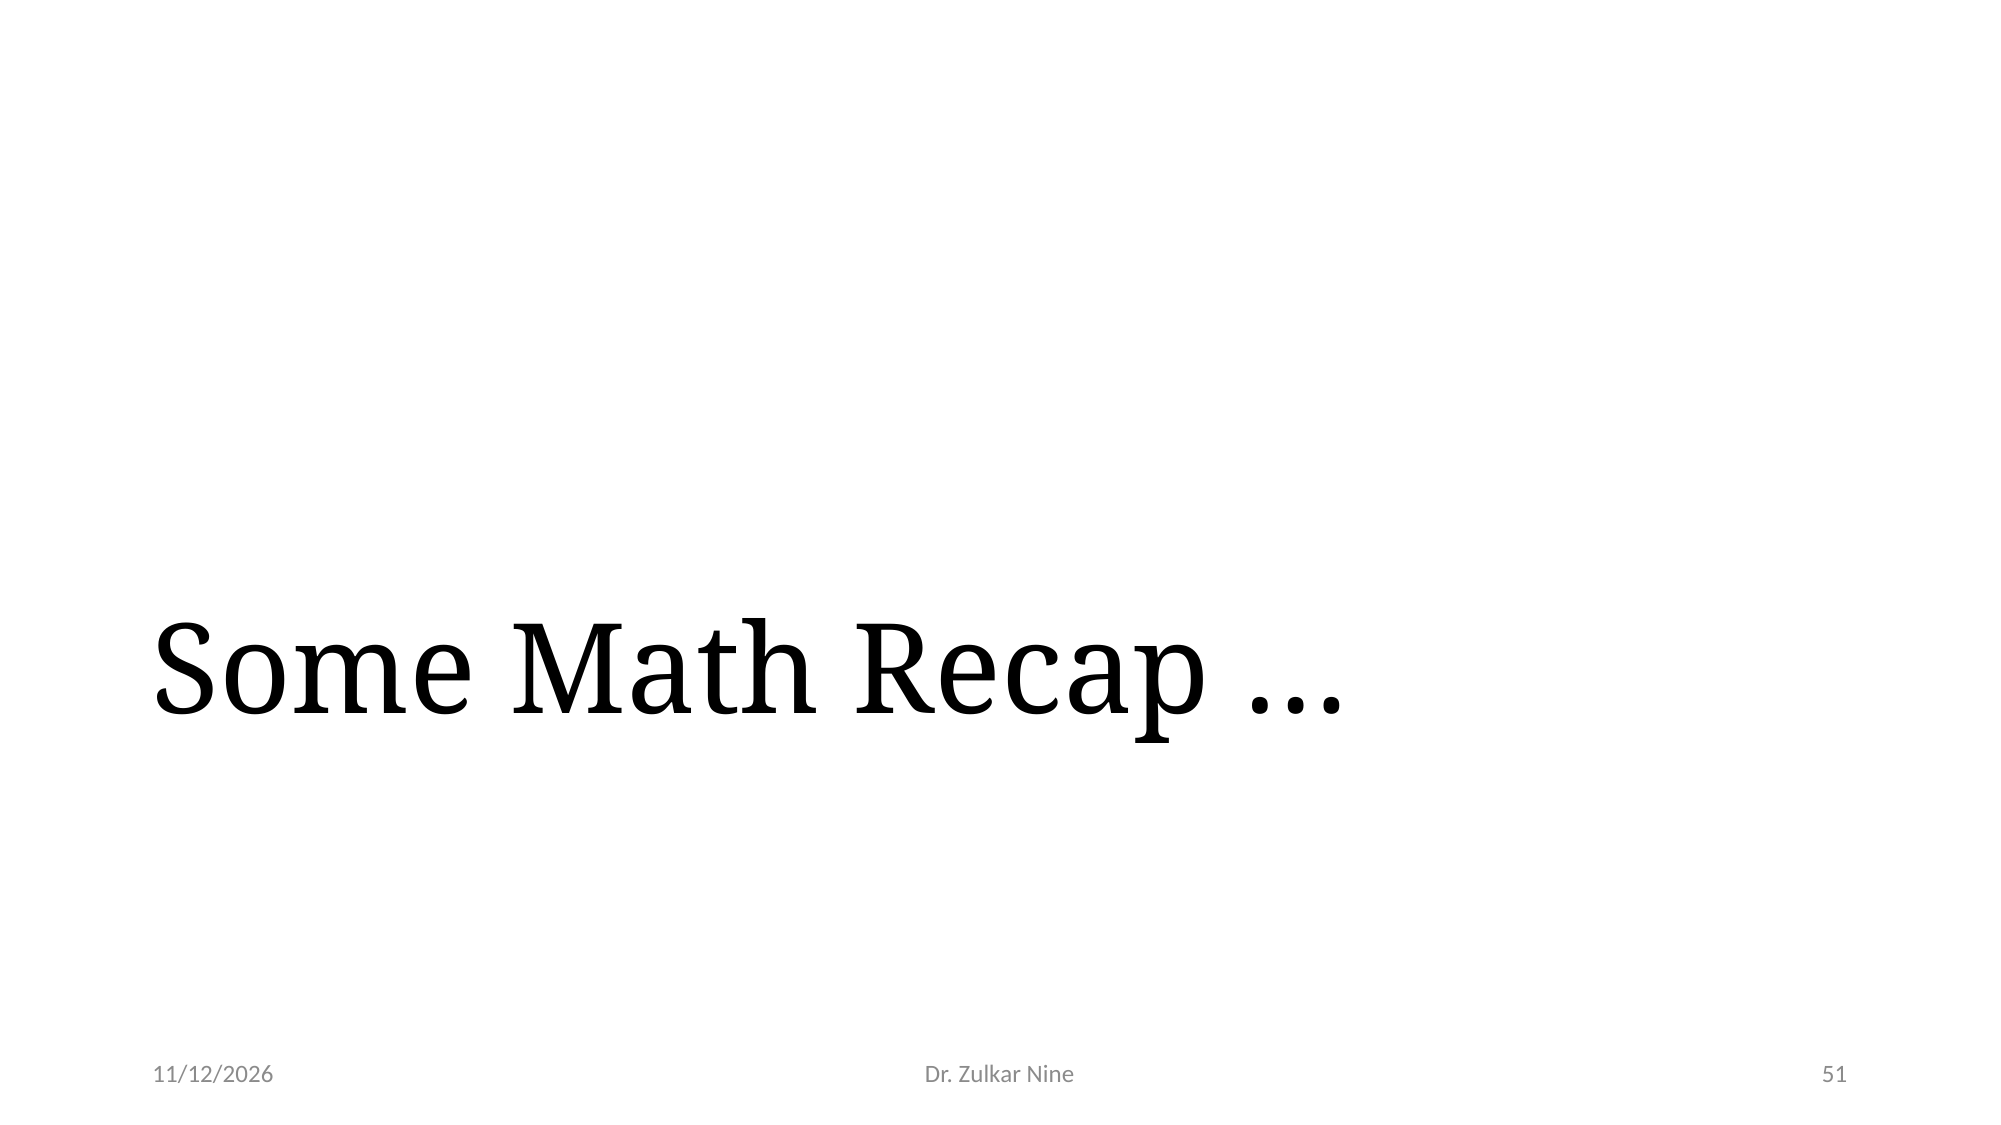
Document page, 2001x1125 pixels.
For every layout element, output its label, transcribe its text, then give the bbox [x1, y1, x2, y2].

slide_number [137, 1042, 588, 1103]
footer Dr. Zulkar Nine [662, 1042, 1338, 1103]
slide_number 51 [1412, 1042, 1863, 1103]
title Some Math Recap … [136, 280, 1862, 749]
